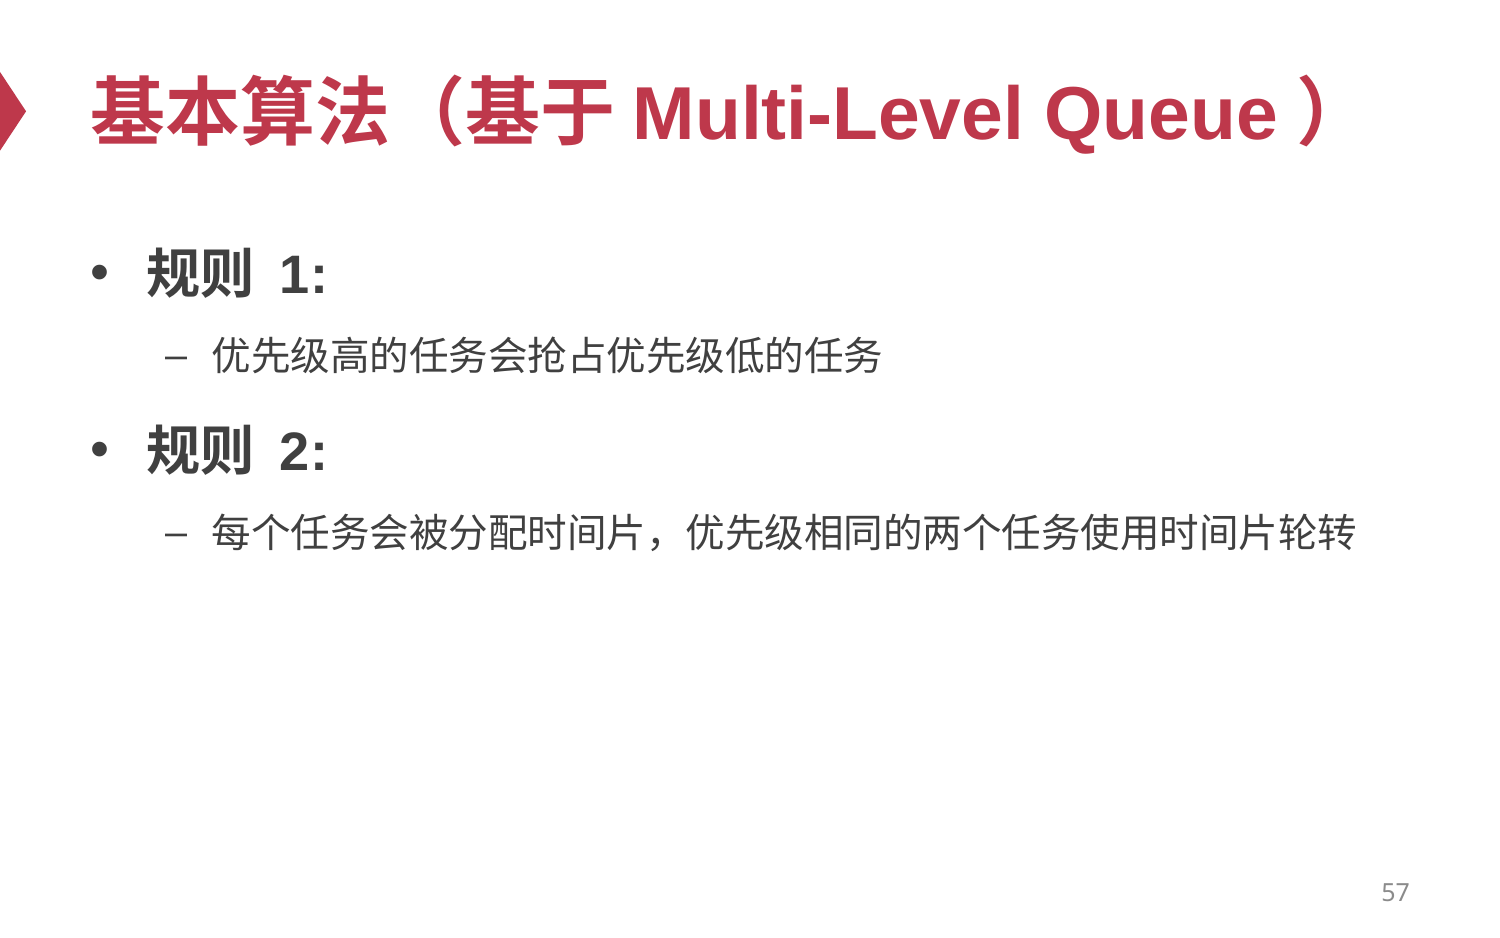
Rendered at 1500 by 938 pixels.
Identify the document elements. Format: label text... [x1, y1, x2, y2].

list 规则 1: 优先级高的任务会抢占优先级低的任务 规则 2: 每个任务会被分配时间片，优先级相同的两个任务使用时间片轮转 [75, 218, 1425, 838]
title 基本算法（基于Multi-Level Queue） [75, 31, 1425, 188]
slide_number 57 [1074, 868, 1425, 919]
